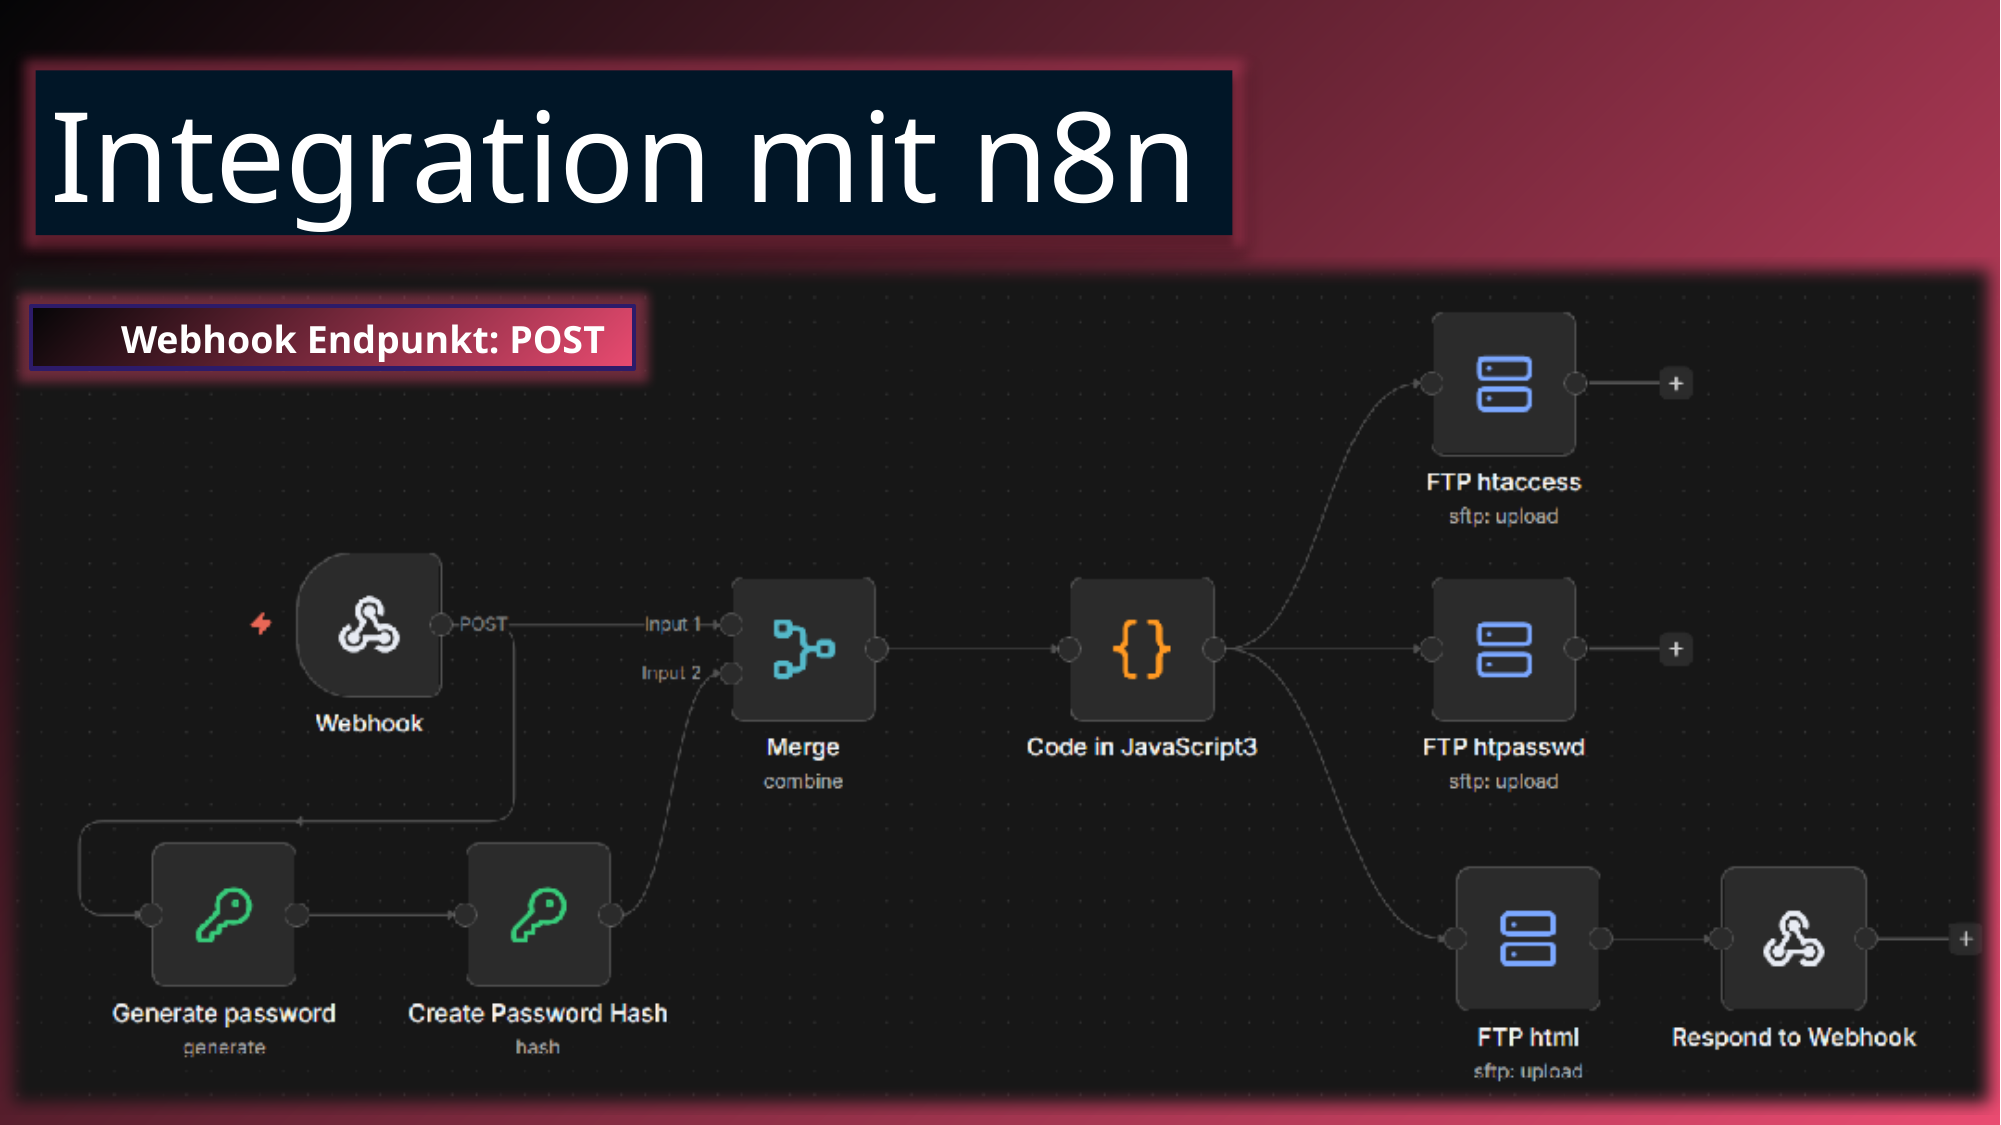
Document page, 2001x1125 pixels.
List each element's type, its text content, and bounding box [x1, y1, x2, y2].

picture [0, 256, 2000, 1116]
text_box Integration mit n8n [35, 70, 1233, 236]
